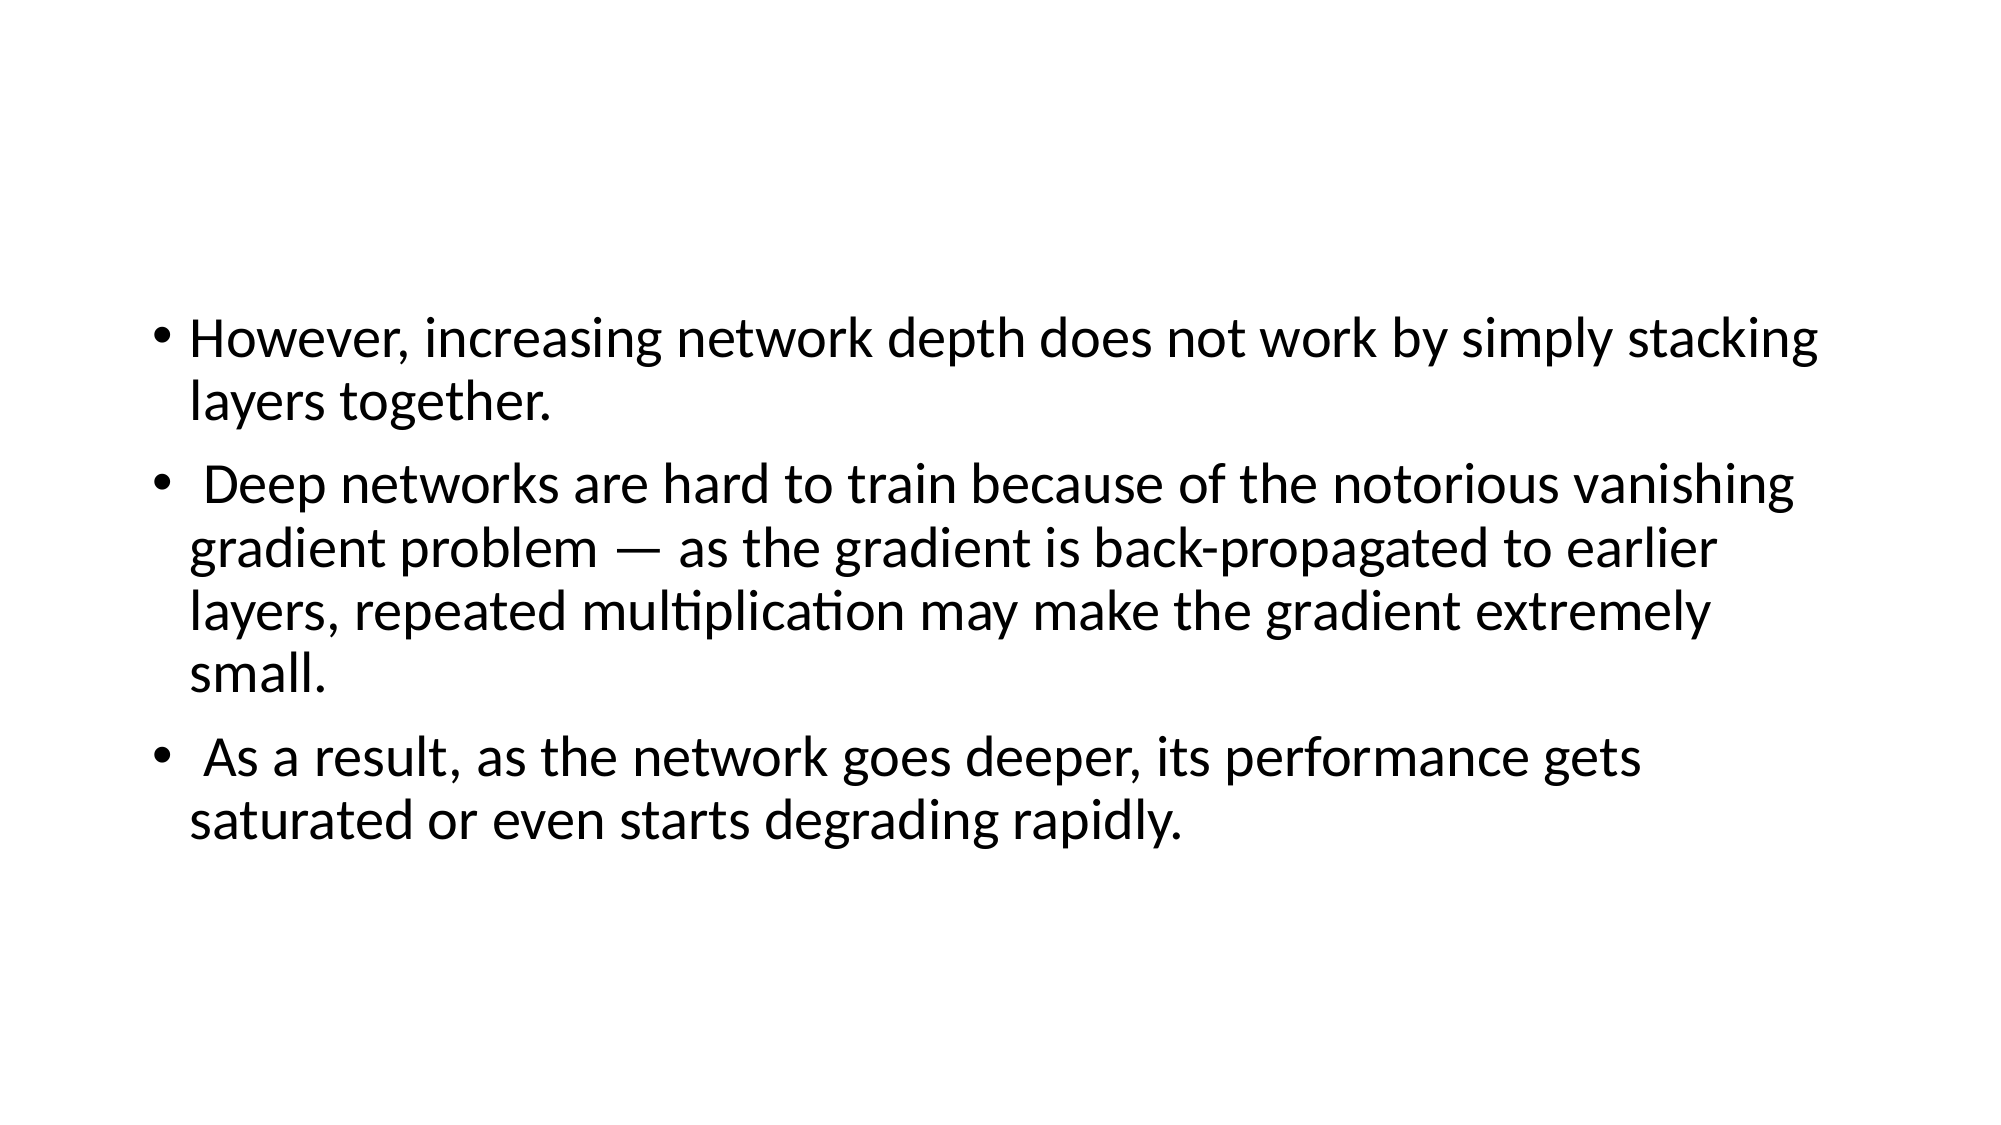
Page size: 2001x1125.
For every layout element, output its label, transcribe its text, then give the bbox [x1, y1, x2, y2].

list However, increasing network depth does not work by simply stacking layers together. Deep networks are hard to train because of the notorious vanishing gradient problem — as the gradient is back-propagated to earlier layers, repeated multiplication may make the gradient extremely small. As a result, as the network goes deeper, its performance gets saturated or even starts degrading rapidly. [137, 299, 1863, 1014]
